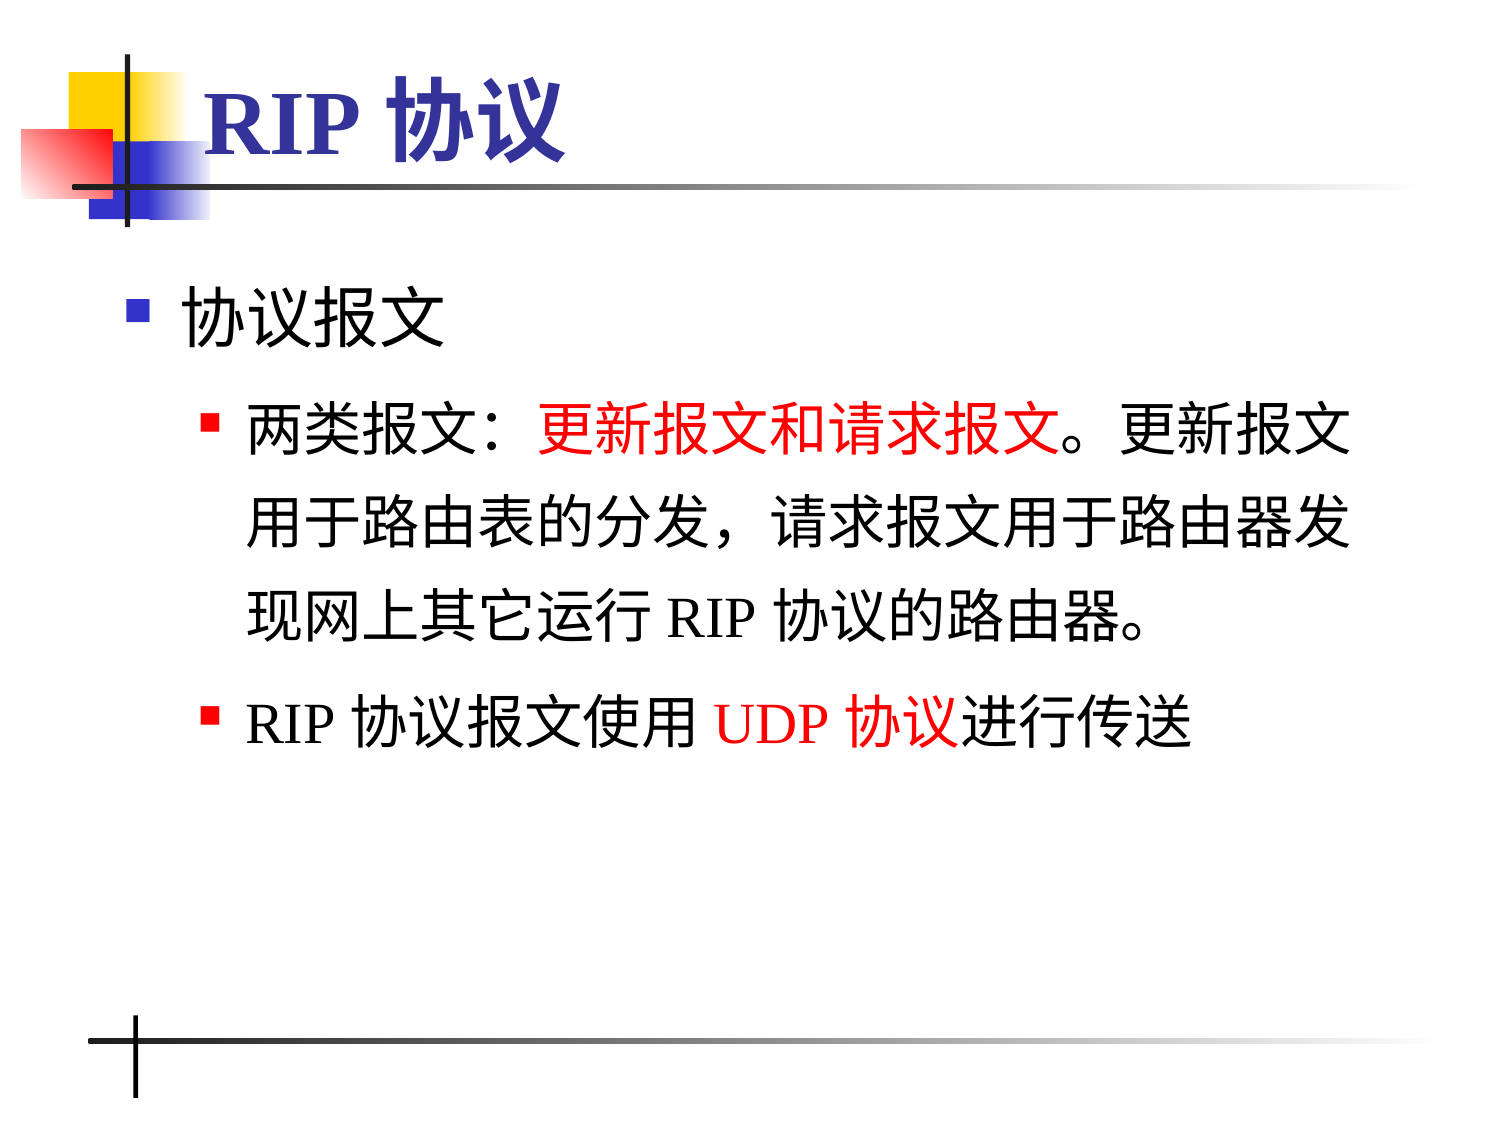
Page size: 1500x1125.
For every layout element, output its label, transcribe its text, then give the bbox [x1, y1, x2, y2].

title RIP协议 [188, 23, 1468, 181]
list 协议报文 两类报文：更新报文和请求报文。更新报文用于路由表的分发，请求报文用于路由器发现网上其它运行RIP协议的路由器。 RIP协议报文使用UDP协议进行传送 [107, 254, 1384, 986]
